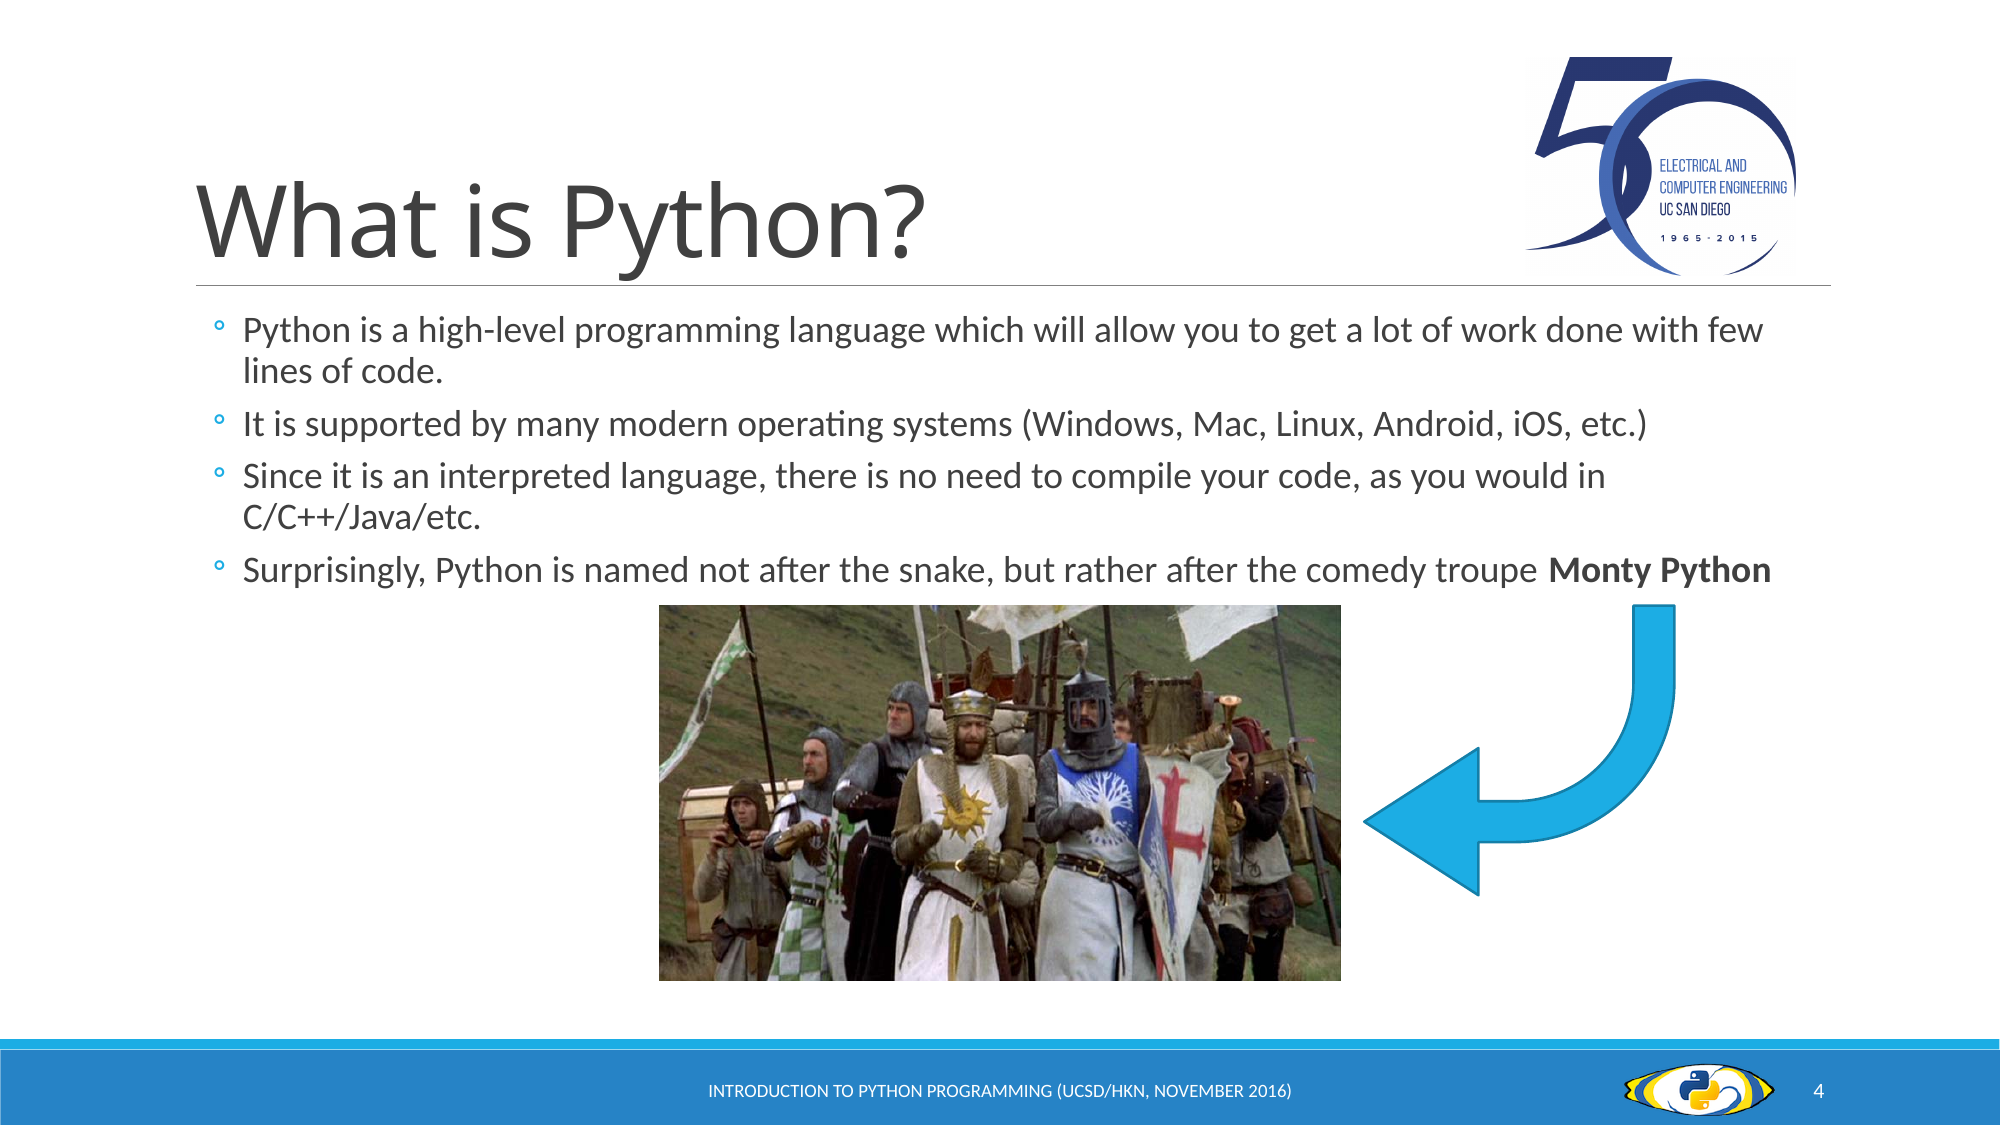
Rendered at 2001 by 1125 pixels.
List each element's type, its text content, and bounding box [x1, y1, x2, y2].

title What is Python? [180, 47, 1830, 285]
list Python is a high-level programming language which will allow you to get a lot of work done with few lines of code. It is supported by many modern operating systems (Windows, Mac, Linux, Android, iOS, etc.) Since it is an interpreted language, there is no need to compile your code, as you would in C/C++/Java/etc. Surprisingly, Python is named not after the snake, but rather after the comedy troupe Monty Python [180, 302, 1830, 963]
text_box [1362, 604, 1676, 897]
slide_number 4 [1624, 1059, 1840, 1120]
footer Introduction to Python Programming (UCSD/HKN, November 2016) [604, 1059, 1396, 1120]
picture [659, 604, 1341, 981]
